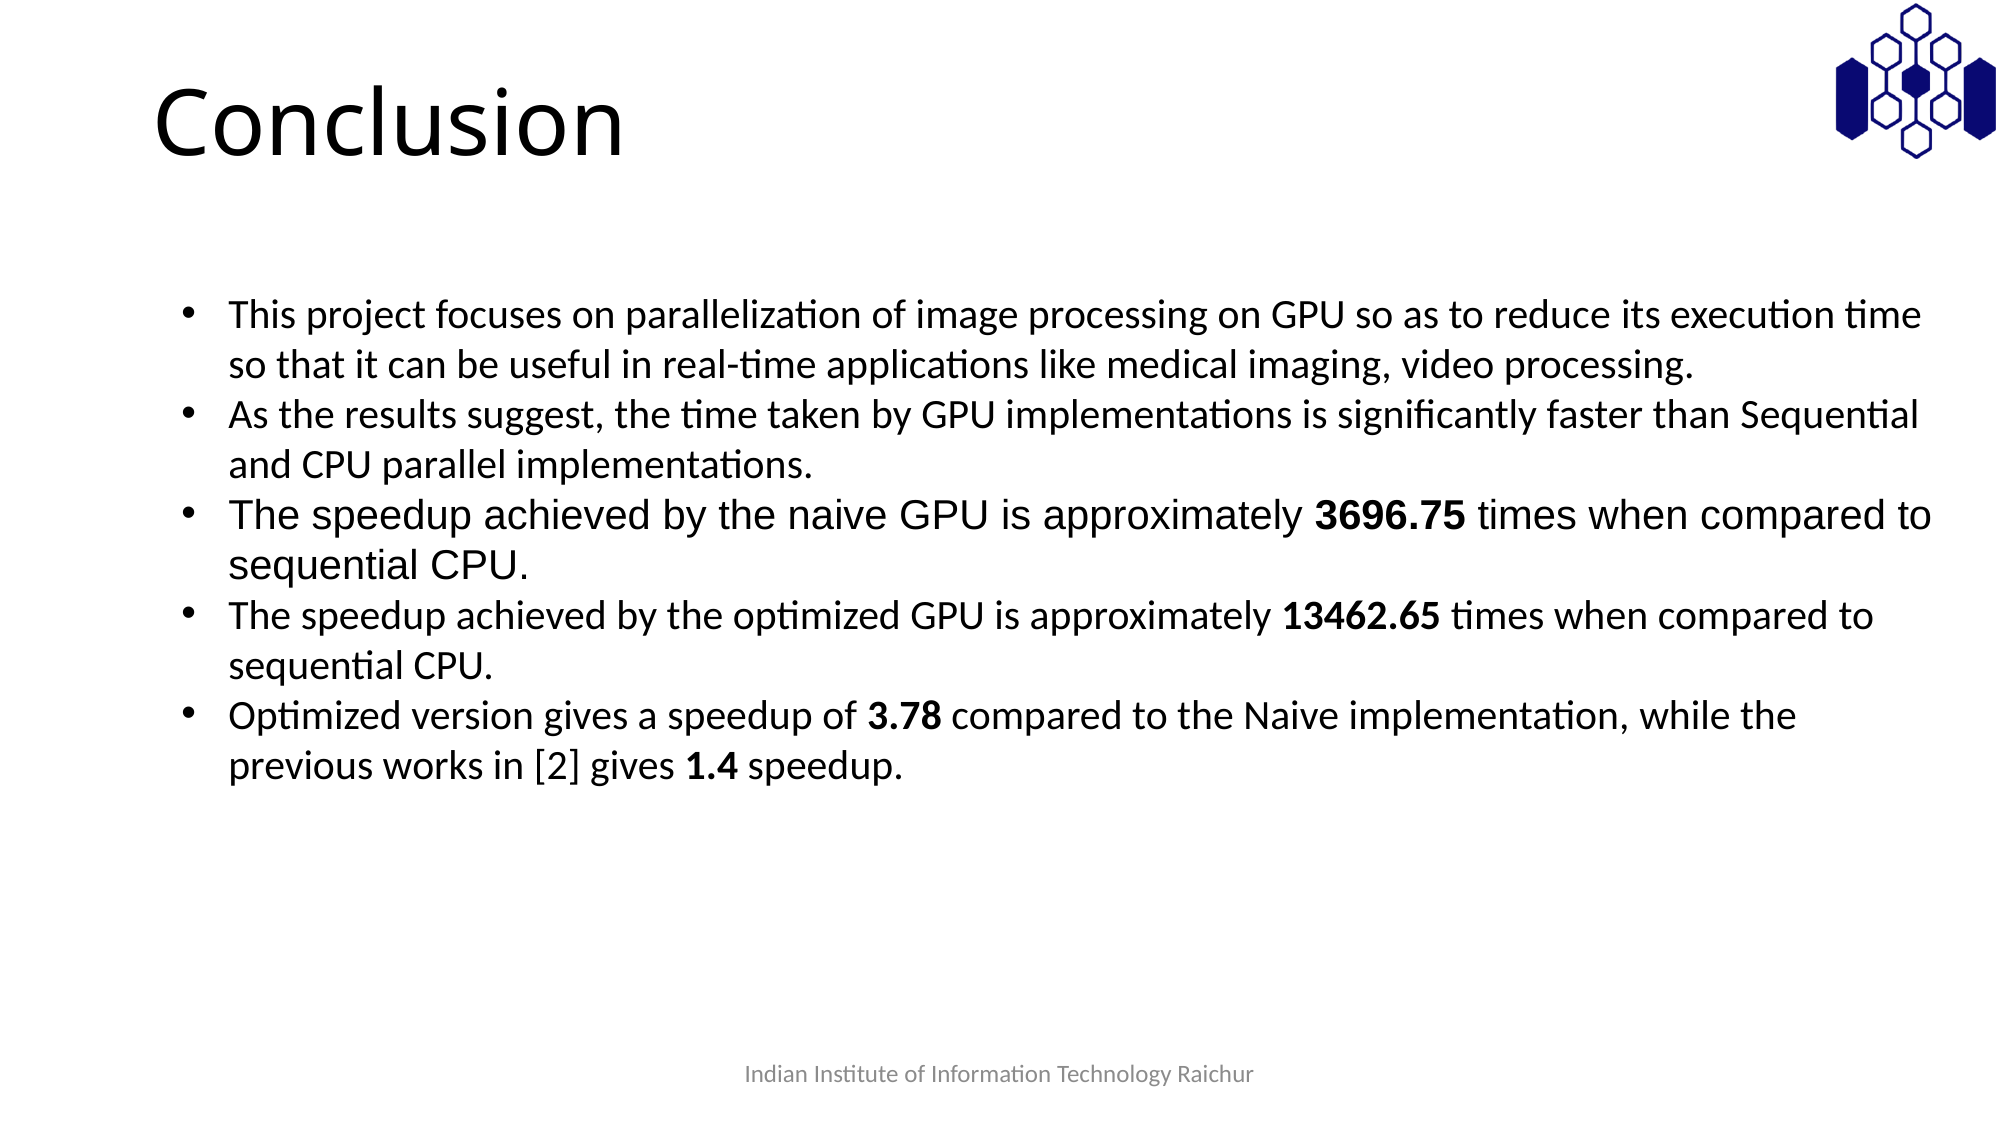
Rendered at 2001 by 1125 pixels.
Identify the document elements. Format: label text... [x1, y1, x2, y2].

text_box This project focuses on parallelization of image processing on GPU so as to reduce its execution time so that it can be useful in real-time applications like medical imaging, video processing. As the results suggest, the time taken by GPU implementations is significantly faster than Sequential and CPU parallel implementations. The speedup achieved by the naive GPU is approximately 3696.75 times when compared to sequential CPU. The speedup achieved by the optimized GPU is approximately 13462.65 times when compared to sequential CPU. Optimized version gives a speedup of 3.78 compared to the Naive implementation, while the previous works in [2] gives 1.4 speedup. [166, 279, 1954, 795]
footer Indian Institute of Information Technology Raichur [662, 1042, 1338, 1103]
title Conclusion [137, 59, 1671, 192]
list [137, 299, 1863, 975]
picture [1831, 0, 2000, 169]
